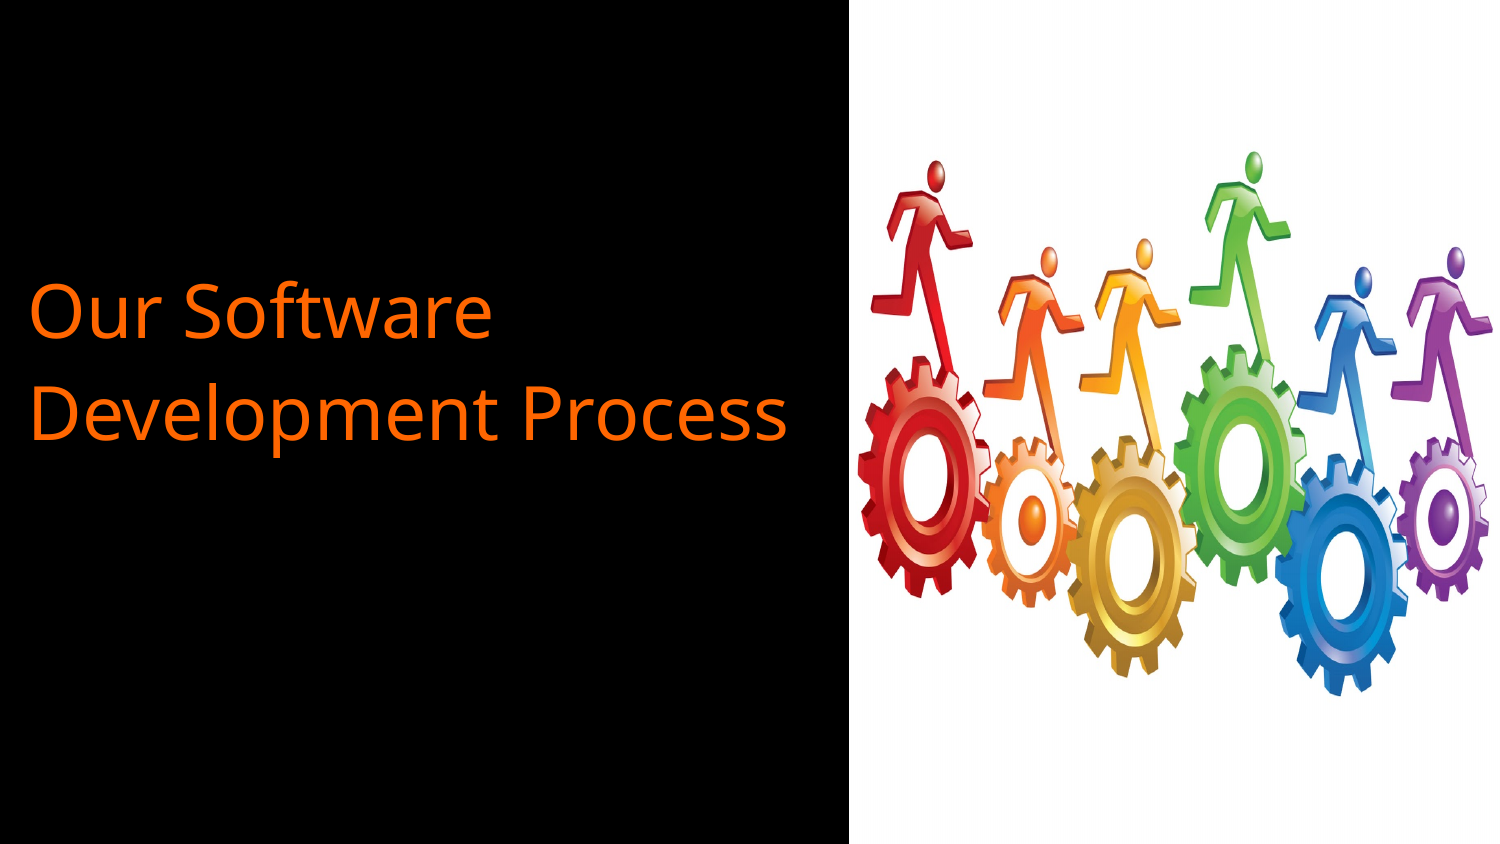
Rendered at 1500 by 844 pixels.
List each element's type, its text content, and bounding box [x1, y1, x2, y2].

picture [849, 0, 1500, 844]
list Our Software Development Process [12, 109, 838, 585]
